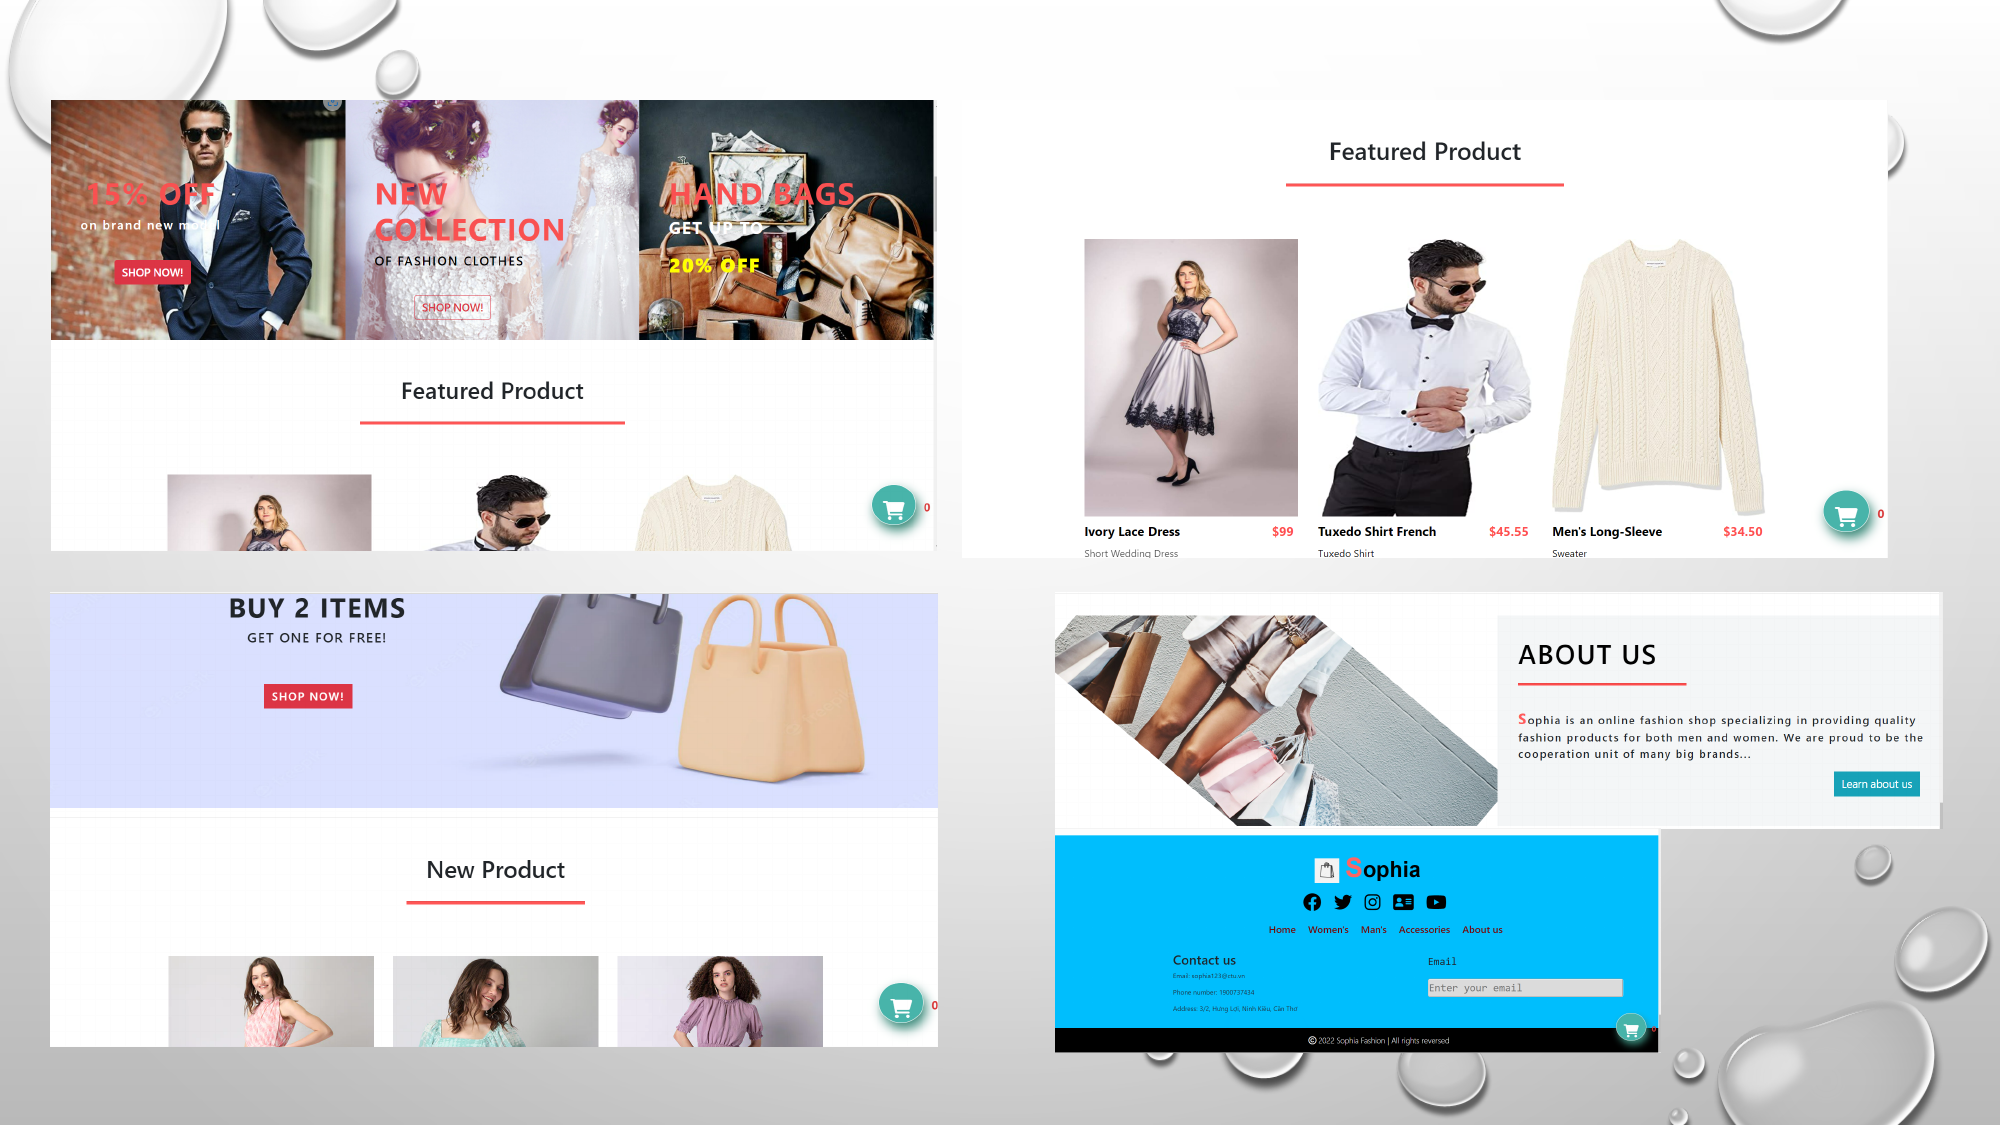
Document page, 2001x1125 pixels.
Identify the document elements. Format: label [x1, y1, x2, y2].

list [51, 100, 937, 551]
picture [0, 0, 2000, 1125]
